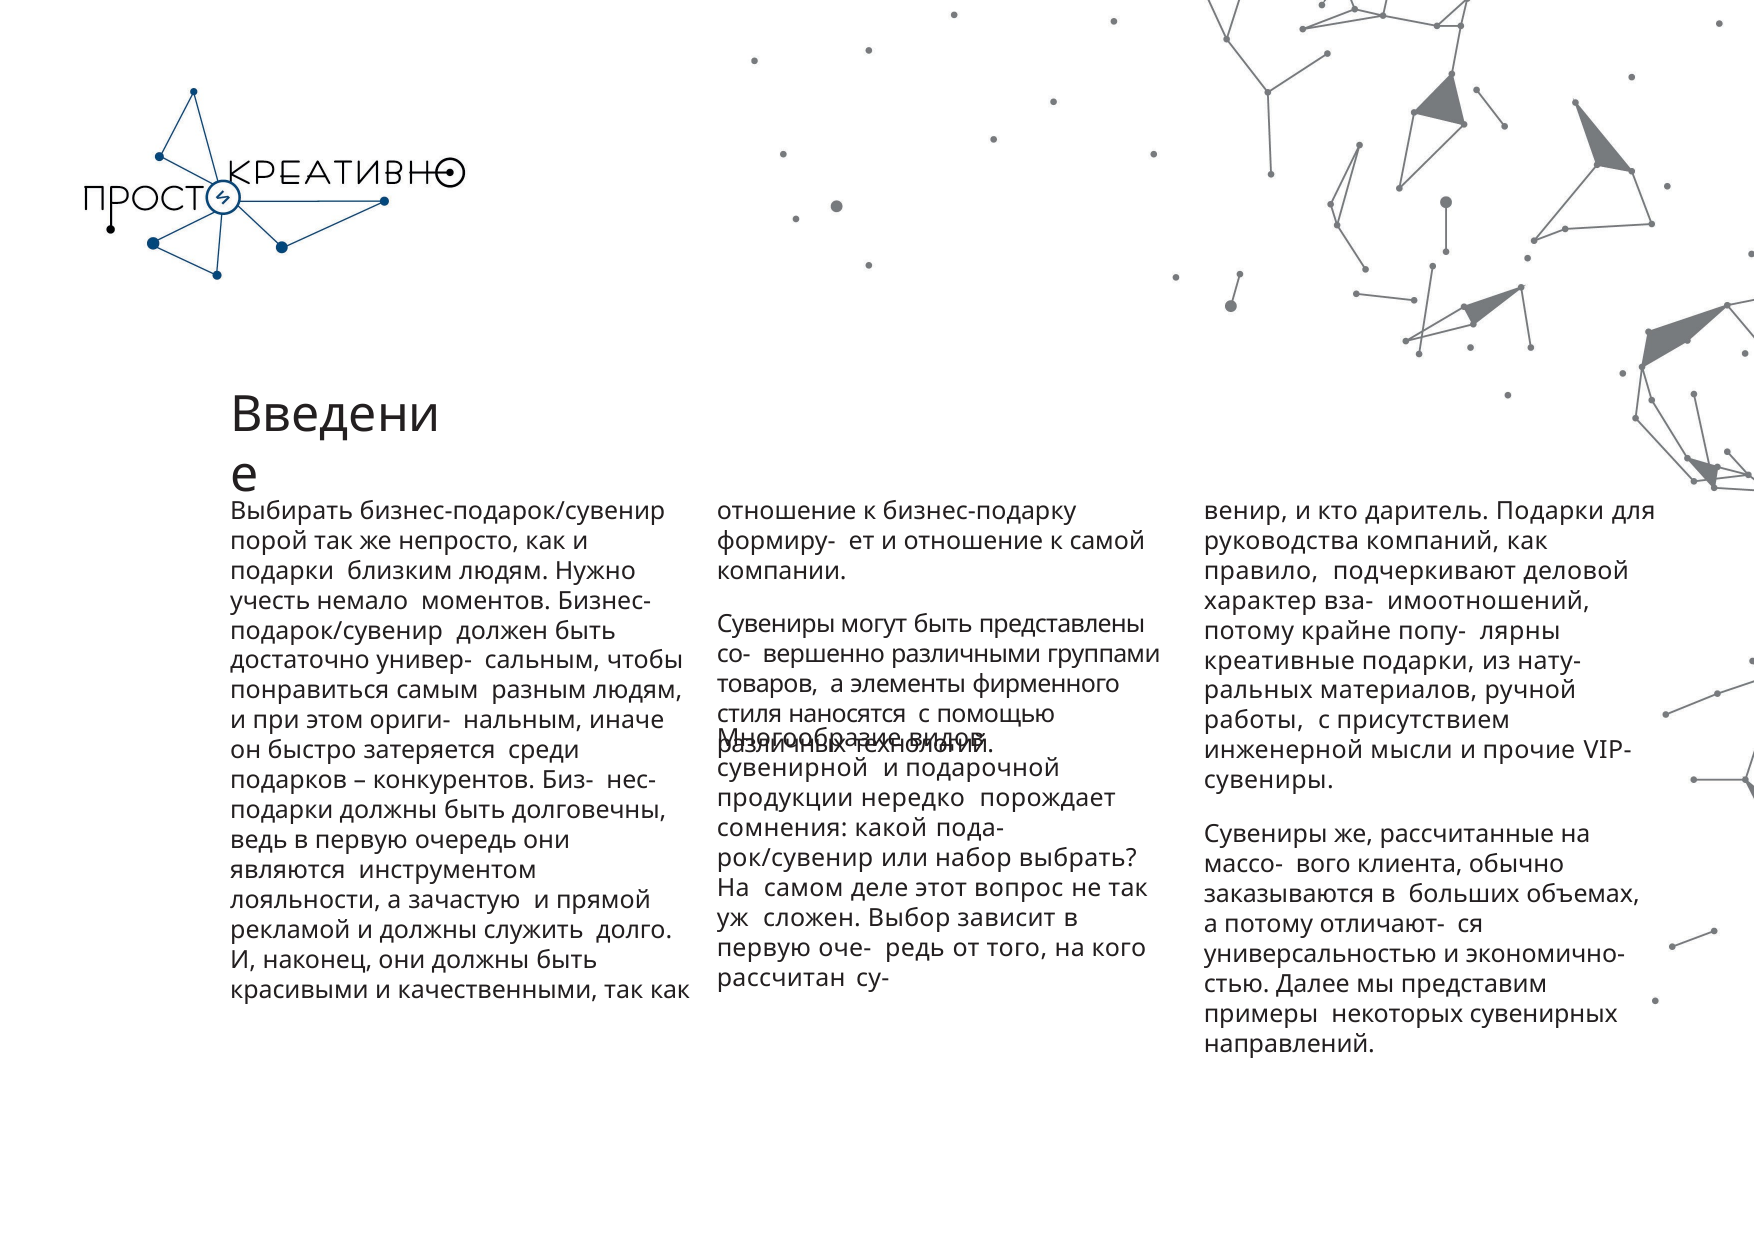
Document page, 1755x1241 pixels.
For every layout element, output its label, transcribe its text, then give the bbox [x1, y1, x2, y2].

title Введение [228, 379, 455, 492]
text_box Многообразие видов сувенирной и подарочной продукции нередко порождает сомнения: какой пода- рок/сувенир или набор выбрать? На самом деле этот вопрос не так уж сложен. Выбор зависит в первую оче- редь от того, на кого рассчитан су- [714, 719, 1178, 992]
picture [83, 0, 1754, 1008]
text_box венир, и кто даритель. Подарки для руководства компаний, как правило, подчеркивают деловой характер вза- имоотношений, потому крайне попу- лярны креативные подарки, из нату- ральных материалов, ручной работы, с присутствием инженерной мысли и прочие VIP-сувениры. Сувениры же, рассчитанные на массо- вого клиента, обычно заказываются в больших объемах, а потому отличают- ся универсальностью и экономично- стью. Далее мы представим примеры некоторых сувенирных направлений. [1201, 492, 1665, 1057]
text_box Выбирать бизнес-подарок/сувенир порой так же непросто, как и подарки близким людям. Нужно учесть немало моментов. Бизнес-подарок/сувенир должен быть достаточно универ- сальным, чтобы понравиться самым разным людям, и при этом ориги- нальным, иначе он быстро затеряется среди подарков – конкурентов. Биз- нес-подарки должны быть долговечны, ведь в первую очередь они являются инструментом лояльности, а зачастую и прямой рекламой и должны служить долго. И, наконец, они должны быть красивыми и качественными, так как [228, 492, 693, 1004]
text_box отношение к бизнес-подарку формиру- ет и отношение к самой компании. Сувениры могут быть представлены со- вершенно различными группами товаров, а элементы фирменного стиля наносятся с помощью различных технологий. [714, 492, 1179, 758]
